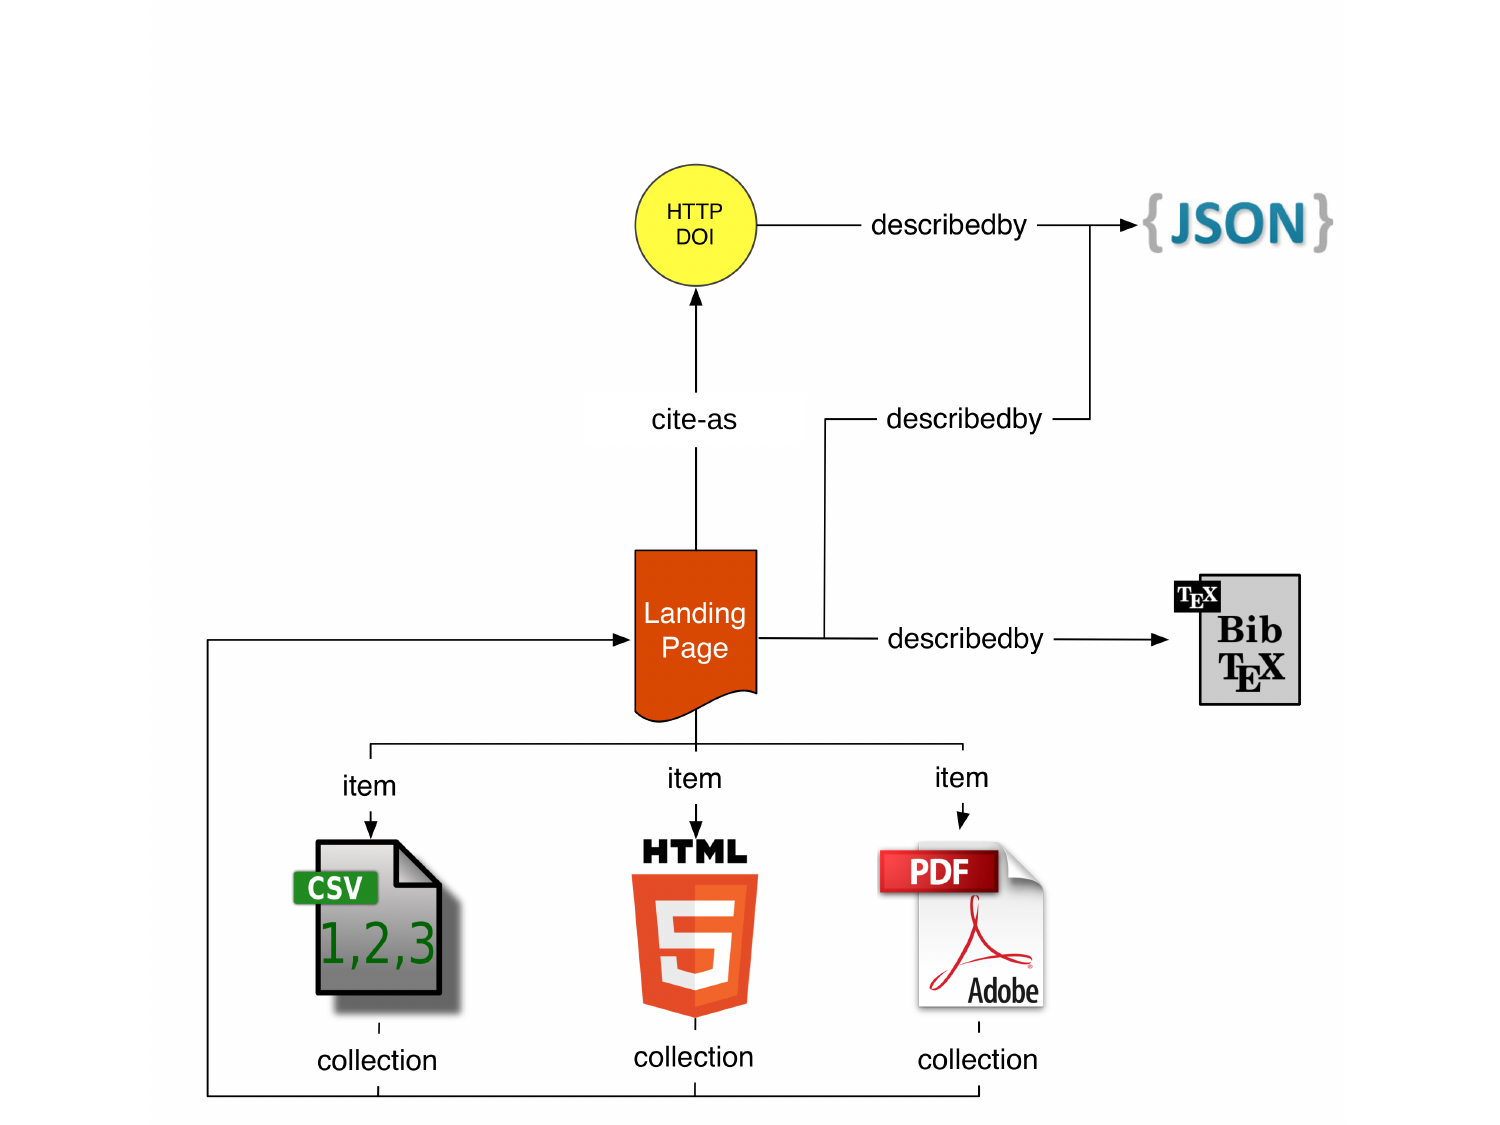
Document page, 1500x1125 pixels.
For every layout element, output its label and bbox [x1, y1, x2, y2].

picture [147, 0, 1350, 1125]
